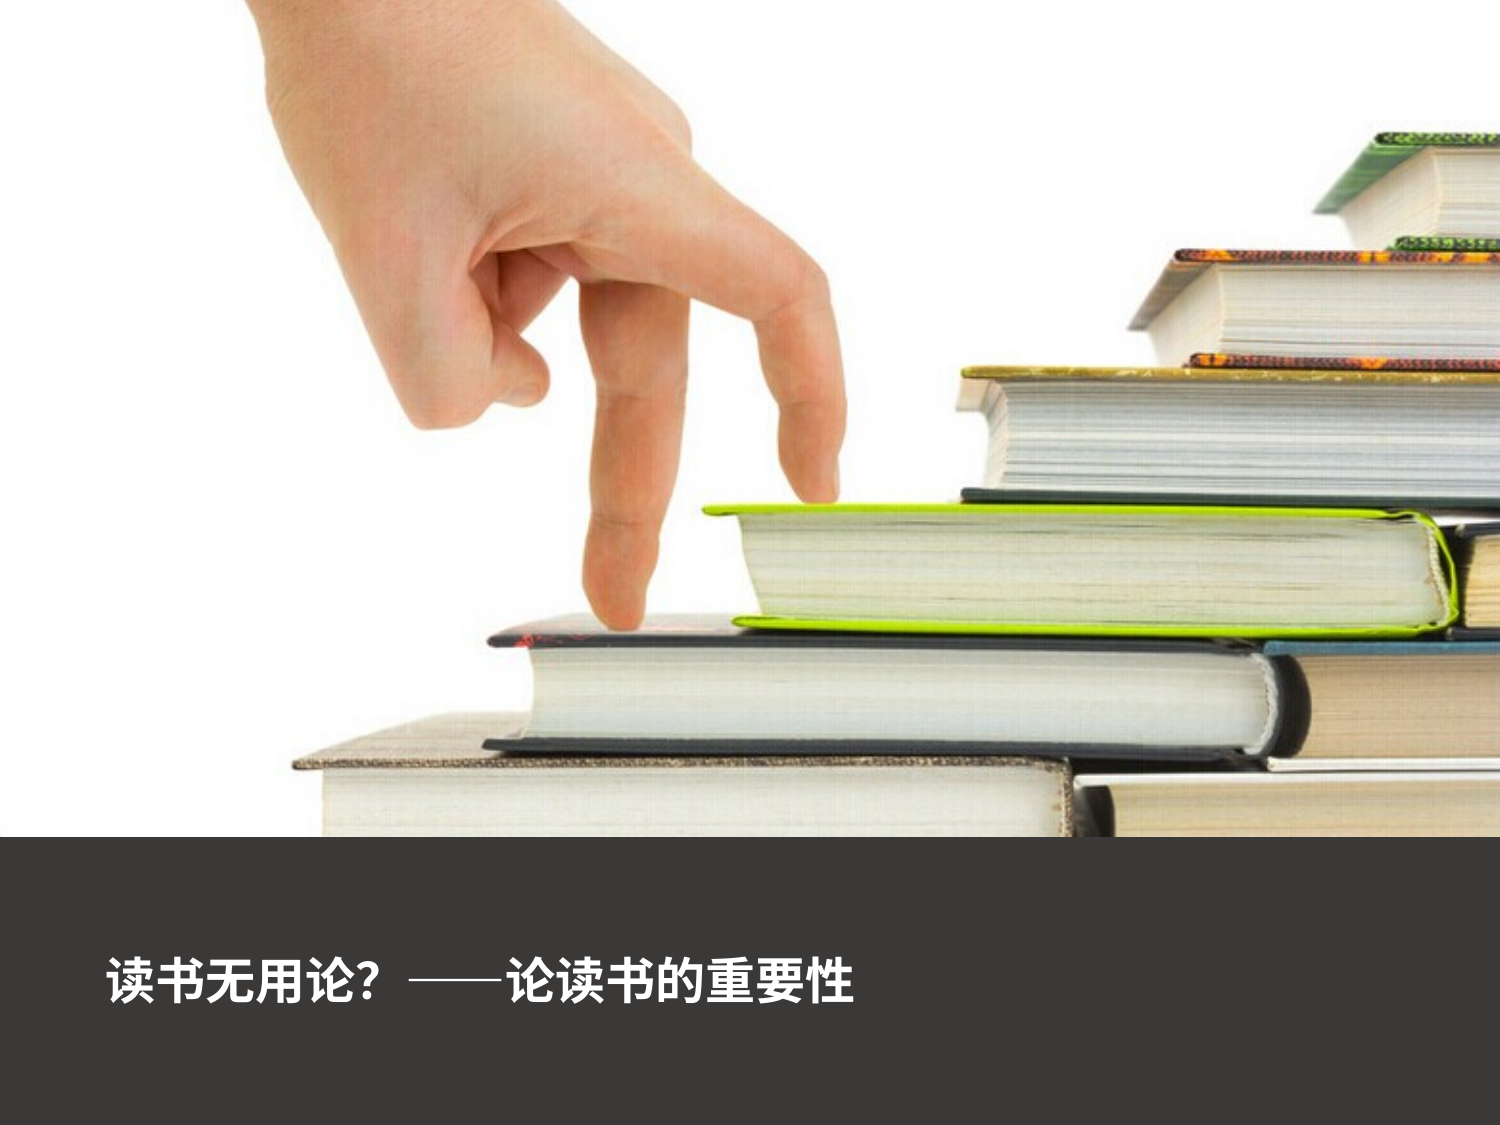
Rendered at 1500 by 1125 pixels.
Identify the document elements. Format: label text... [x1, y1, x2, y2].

picture [0, 0, 1500, 837]
text_box 读书无用论？——论读书的重要性 [90, 942, 934, 1017]
